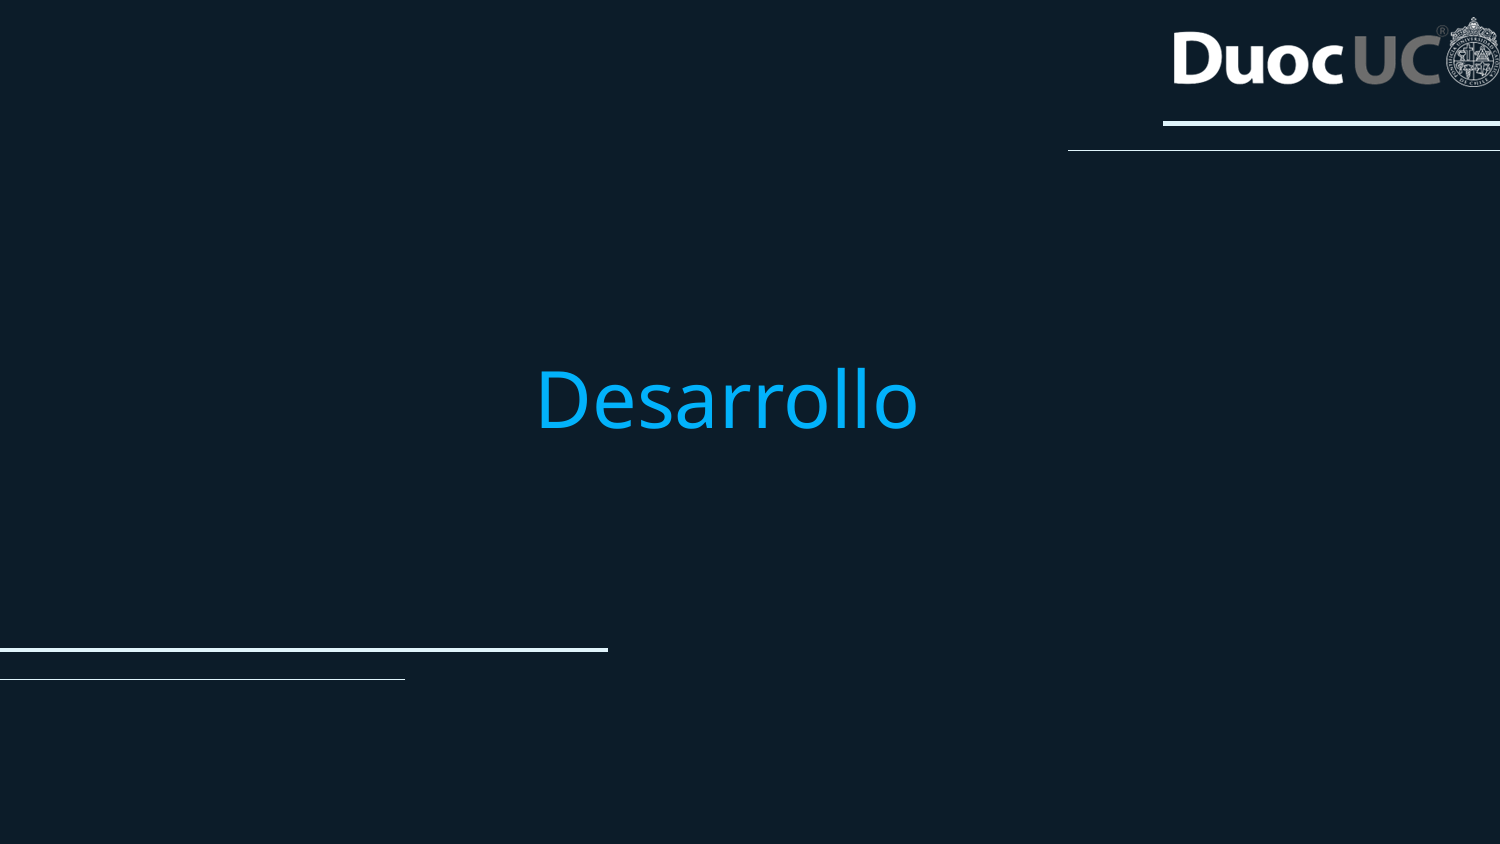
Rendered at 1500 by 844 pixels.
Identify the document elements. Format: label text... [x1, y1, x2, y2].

picture [1173, 16, 1500, 87]
title Desarrollo [173, 303, 1282, 460]
